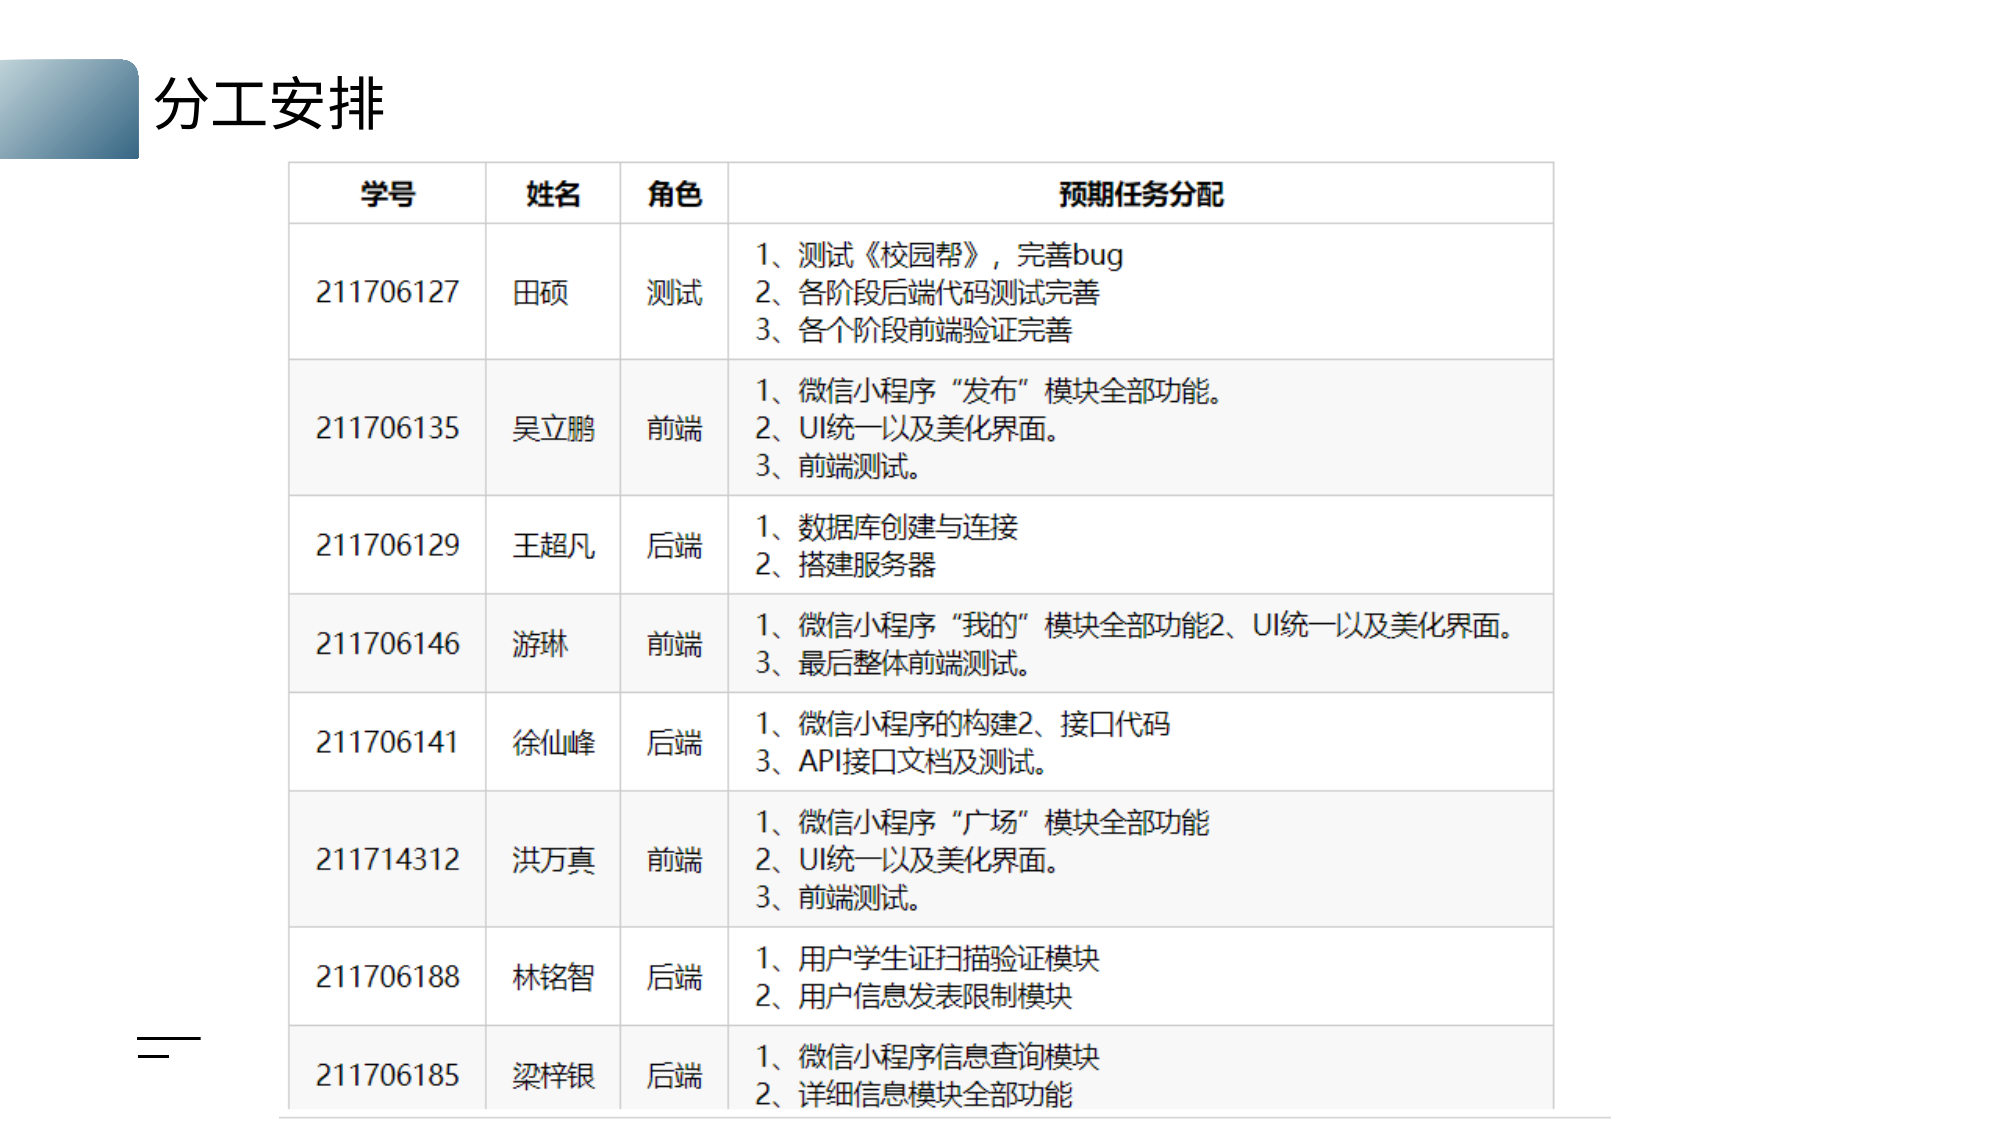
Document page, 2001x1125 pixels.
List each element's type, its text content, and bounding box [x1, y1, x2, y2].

picture [279, 154, 1611, 1125]
title 分工安排 [137, 57, 1863, 157]
